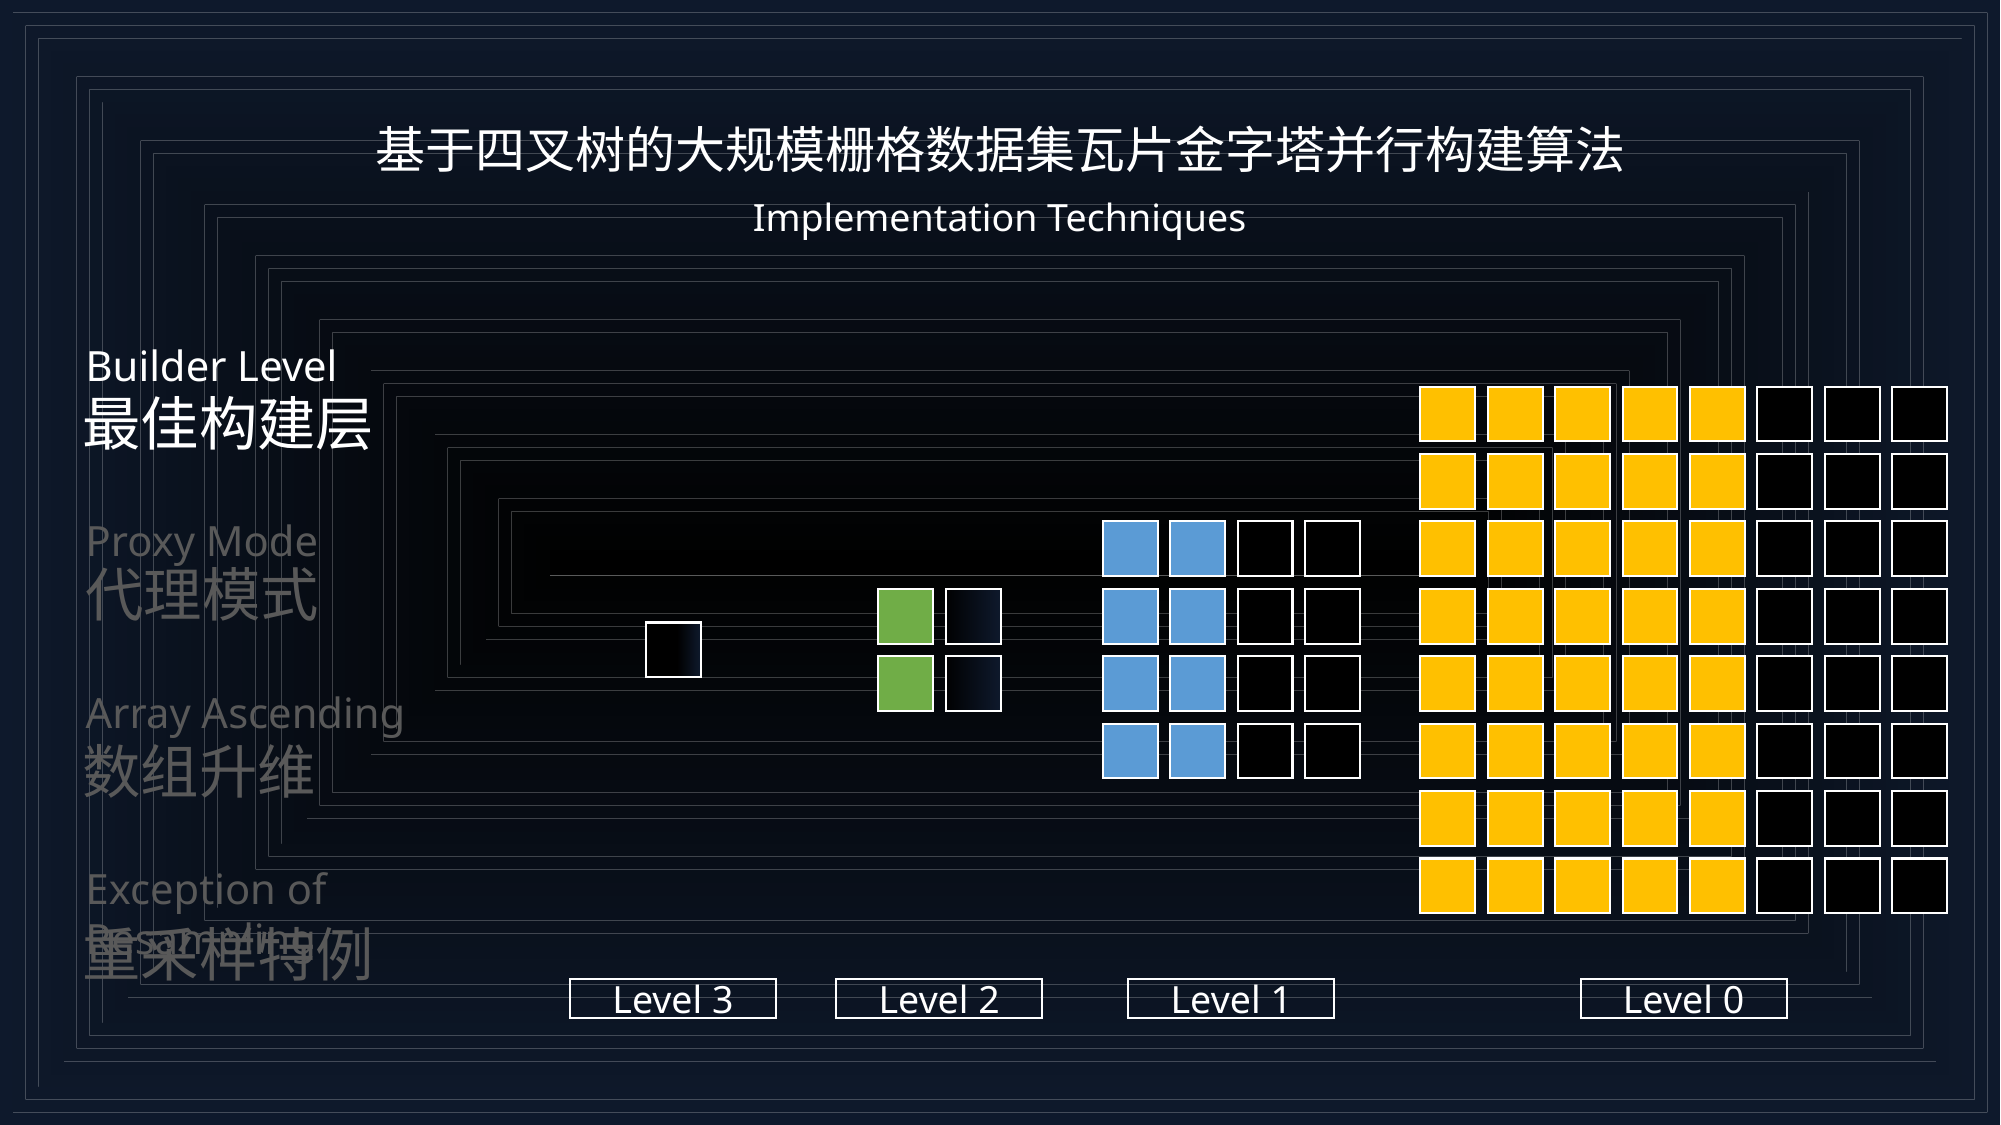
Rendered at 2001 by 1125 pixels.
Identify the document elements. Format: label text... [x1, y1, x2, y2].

text_box [1102, 588, 1159, 645]
text_box [1487, 790, 1544, 847]
text_box [1891, 520, 1948, 577]
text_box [67, 679, 552, 814]
text_box [1756, 655, 1813, 712]
text_box [1756, 790, 1813, 847]
text_box [1756, 588, 1813, 645]
text_box [1237, 655, 1294, 712]
text_box [1622, 790, 1678, 847]
text_box [1824, 723, 1881, 779]
text_box [1419, 453, 1476, 510]
text_box [1689, 723, 1746, 779]
text_box [1487, 857, 1544, 914]
text_box [1891, 723, 1948, 779]
text_box [1756, 453, 1813, 510]
text_box [1102, 655, 1159, 712]
text_box [1756, 857, 1813, 914]
text_box [1419, 386, 1476, 442]
text_box [945, 588, 1002, 645]
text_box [67, 855, 571, 997]
text_box [1554, 520, 1611, 577]
text_box [1102, 723, 1159, 779]
text_box [1554, 857, 1611, 914]
text_box [1622, 386, 1678, 442]
text_box [1622, 857, 1678, 914]
text_box [1554, 655, 1611, 712]
text_box [1622, 453, 1678, 510]
text_box [1304, 723, 1361, 779]
text_box [1891, 588, 1948, 645]
text_box [1169, 520, 1226, 577]
text_box [1419, 520, 1476, 577]
text_box [1824, 655, 1881, 712]
text_box [1169, 655, 1226, 712]
text_box [1554, 453, 1611, 510]
text_box [1689, 655, 1746, 712]
text_box [1824, 857, 1881, 914]
text_box [1891, 386, 1948, 442]
text_box [1487, 386, 1544, 442]
text_box [1891, 790, 1948, 847]
text_box [1891, 857, 1948, 914]
text_box [1304, 520, 1361, 577]
text_box [877, 655, 934, 712]
text_box [645, 621, 702, 678]
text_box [70, 507, 470, 637]
text_box [1756, 520, 1813, 577]
text_box [1824, 520, 1881, 577]
text_box [1622, 520, 1678, 577]
text_box [1622, 655, 1678, 712]
text_box [1487, 723, 1544, 779]
text_box [945, 655, 1002, 712]
text_box [1824, 790, 1881, 847]
text_box [1487, 655, 1544, 712]
text_box [1689, 857, 1746, 914]
text_box Level 1 [1127, 978, 1335, 1019]
text_box [1169, 723, 1226, 779]
text_box [1689, 386, 1746, 442]
text_box [1891, 655, 1948, 712]
text_box [877, 588, 934, 645]
text_box [1419, 655, 1476, 712]
text_box [1689, 790, 1746, 847]
text_box [1689, 588, 1746, 645]
text_box [1622, 588, 1678, 645]
text_box [1237, 588, 1294, 645]
text_box 基于四叉树的大规模栅格数据集瓦片金字塔并行构建算法 [357, 110, 1643, 186]
text_box [1824, 588, 1881, 645]
text_box Level 0 [1580, 978, 1788, 1019]
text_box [67, 332, 552, 466]
text_box [1419, 723, 1476, 779]
text_box [1419, 588, 1476, 645]
text_box Implementation Techniques [738, 186, 1262, 247]
text_box [1689, 453, 1746, 510]
text_box [1554, 723, 1611, 779]
text_box [1689, 520, 1746, 577]
text_box [1102, 520, 1159, 577]
text_box [1756, 723, 1813, 779]
text_box [1891, 453, 1948, 510]
text_box [1419, 857, 1476, 914]
text_box [1824, 386, 1881, 442]
text_box [1554, 386, 1611, 442]
text_box [1487, 588, 1544, 645]
text_box [1169, 588, 1226, 645]
text_box Level 3 [569, 978, 777, 1019]
text_box [1304, 655, 1361, 712]
text_box [1622, 723, 1678, 779]
text_box [1824, 453, 1881, 510]
text_box Level 2 [835, 978, 1043, 1019]
text_box [1304, 588, 1361, 645]
text_box [1554, 588, 1611, 645]
text_box [1487, 520, 1544, 577]
text_box [1554, 790, 1611, 847]
text_box [1237, 520, 1294, 577]
text_box [1756, 386, 1813, 442]
text_box [1487, 453, 1544, 510]
text_box [1419, 790, 1476, 847]
text_box [1237, 723, 1294, 779]
